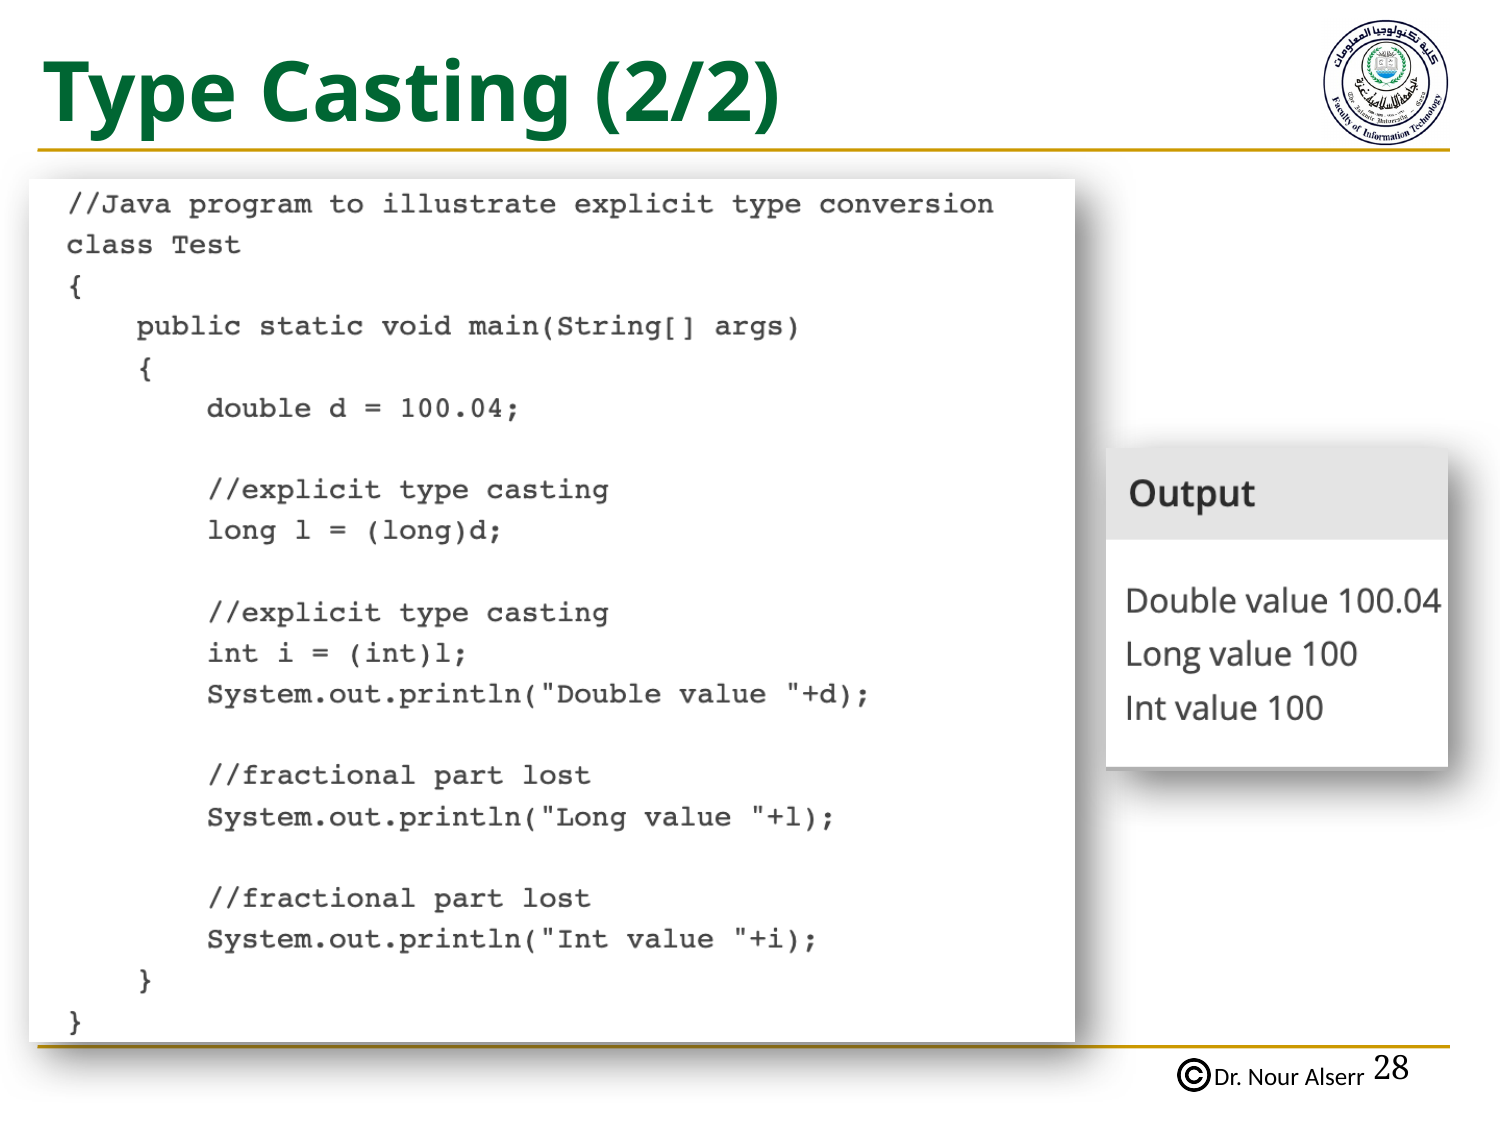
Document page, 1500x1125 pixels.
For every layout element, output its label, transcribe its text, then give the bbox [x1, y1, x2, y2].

picture [1105, 447, 1449, 772]
picture [28, 178, 1076, 1042]
picture [1321, 18, 1450, 30]
slide_number 28 [1074, 1023, 1426, 1100]
title Type Casting (2/2) [26, 30, 1461, 207]
